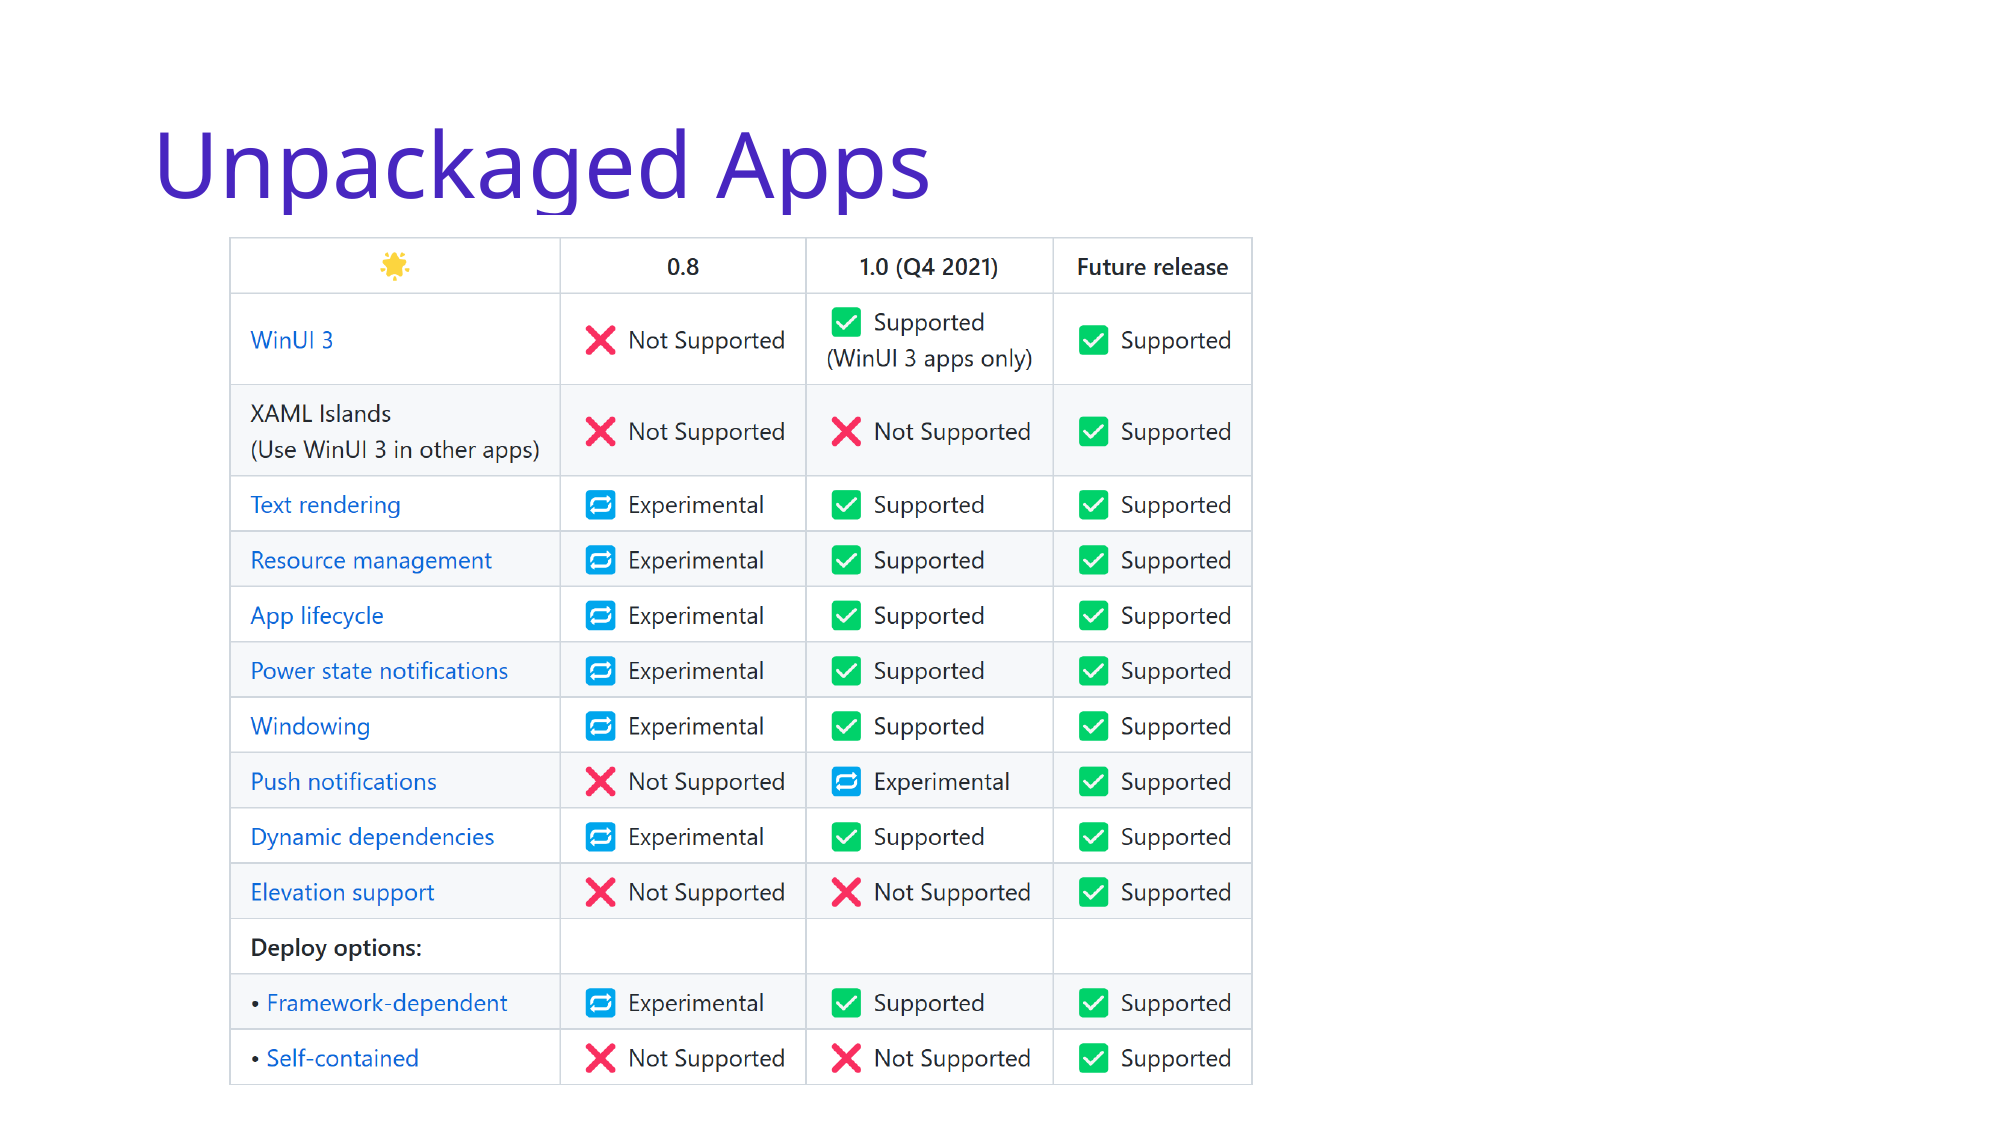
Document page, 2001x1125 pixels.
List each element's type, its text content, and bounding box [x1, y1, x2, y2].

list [195, 215, 1280, 1105]
title Unpackaged Apps [137, 59, 1863, 278]
